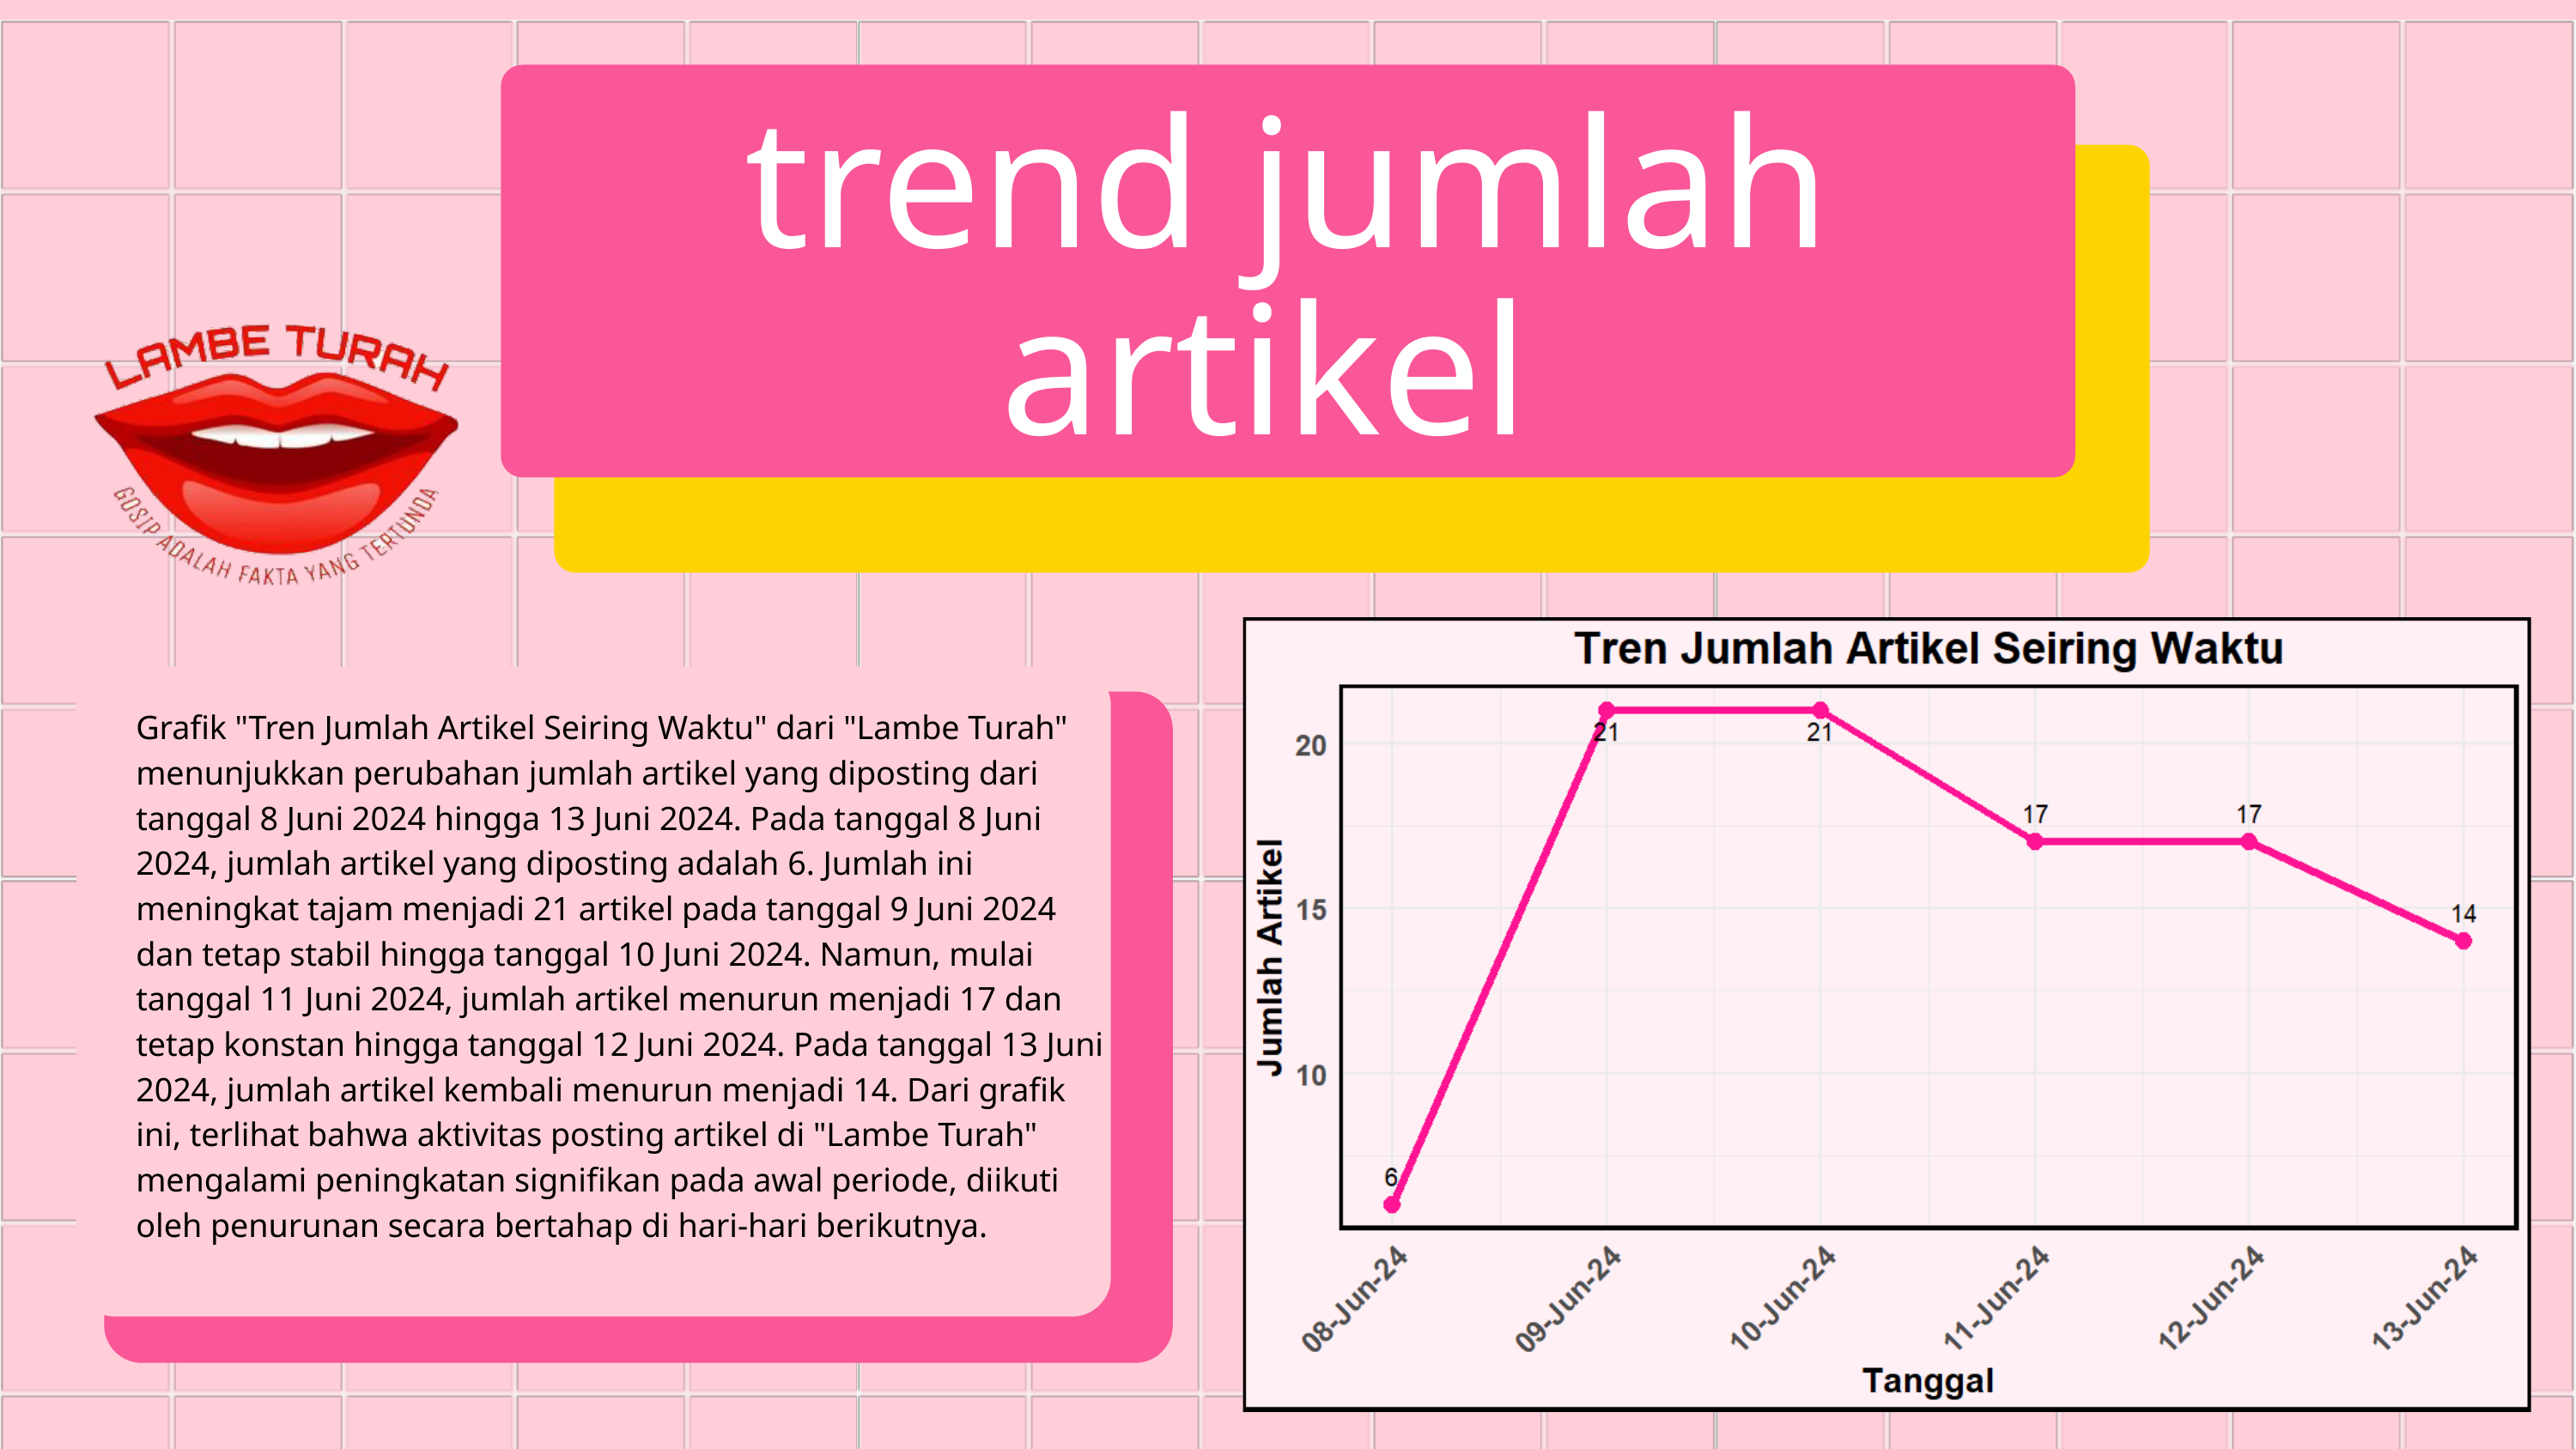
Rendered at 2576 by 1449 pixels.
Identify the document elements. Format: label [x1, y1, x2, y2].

text_box [0, 19, 2576, 1449]
text_box [501, 64, 2075, 478]
text_box [76, 666, 1174, 1363]
text_box [554, 144, 2150, 573]
